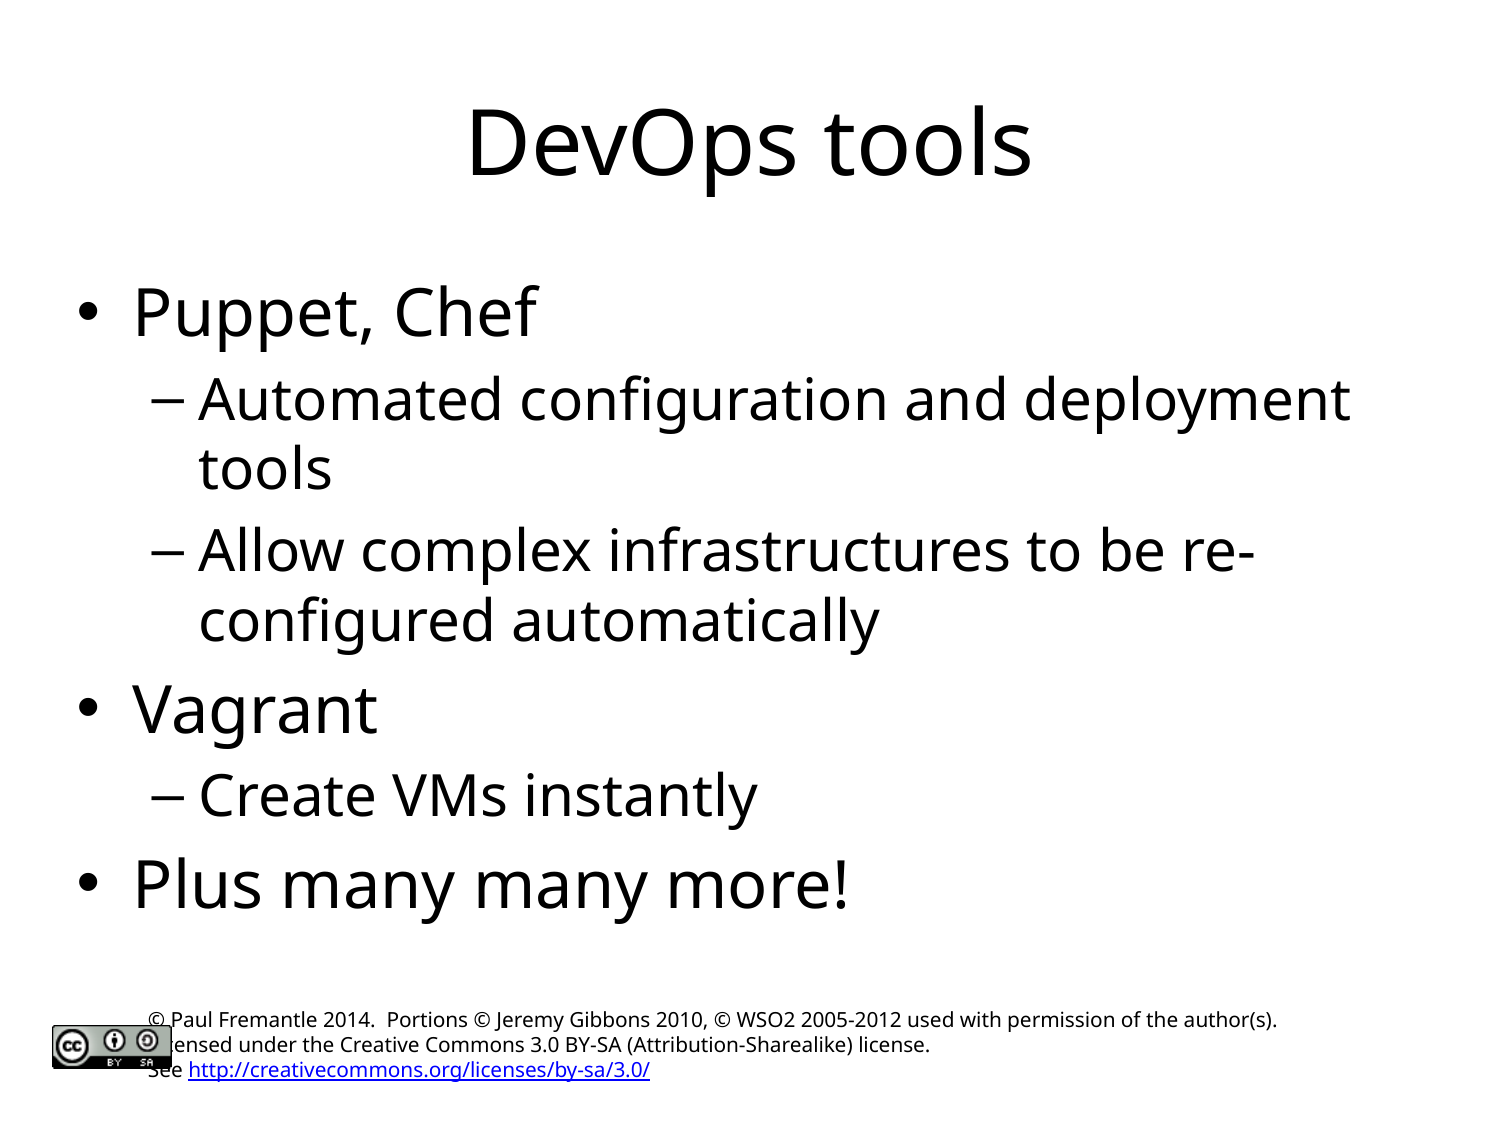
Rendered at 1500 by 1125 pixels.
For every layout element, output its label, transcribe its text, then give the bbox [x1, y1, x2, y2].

list Puppet, Chef Automated configuration and deployment tools Allow complex infrastructures to be re-configured automatically Vagrant Create VMs instantly Plus many many more! [61, 262, 1412, 1005]
picture [52, 1025, 172, 1069]
title DevOps tools [75, 45, 1425, 233]
